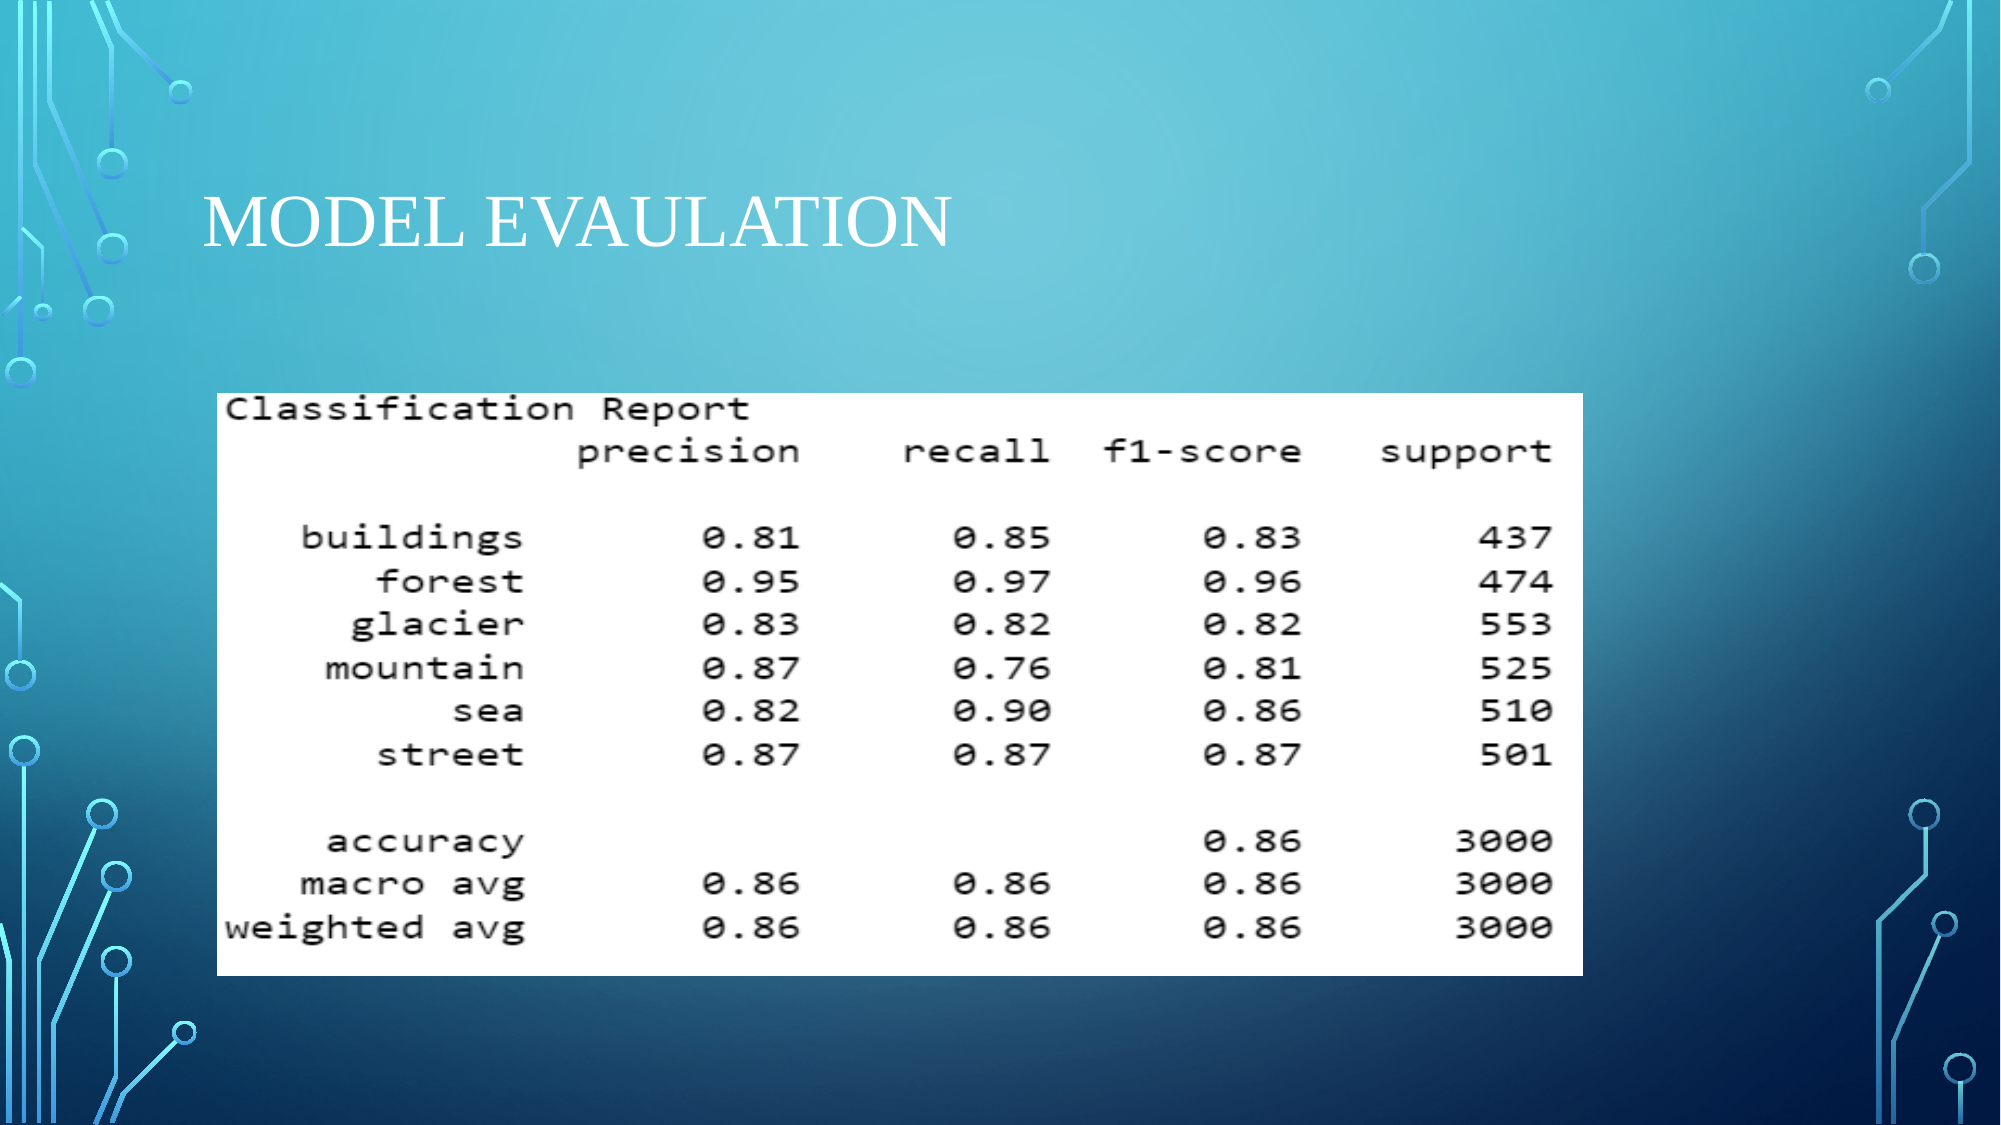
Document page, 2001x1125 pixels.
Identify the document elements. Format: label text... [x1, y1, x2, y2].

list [217, 393, 1583, 977]
title model Evaulation [187, 101, 1813, 344]
